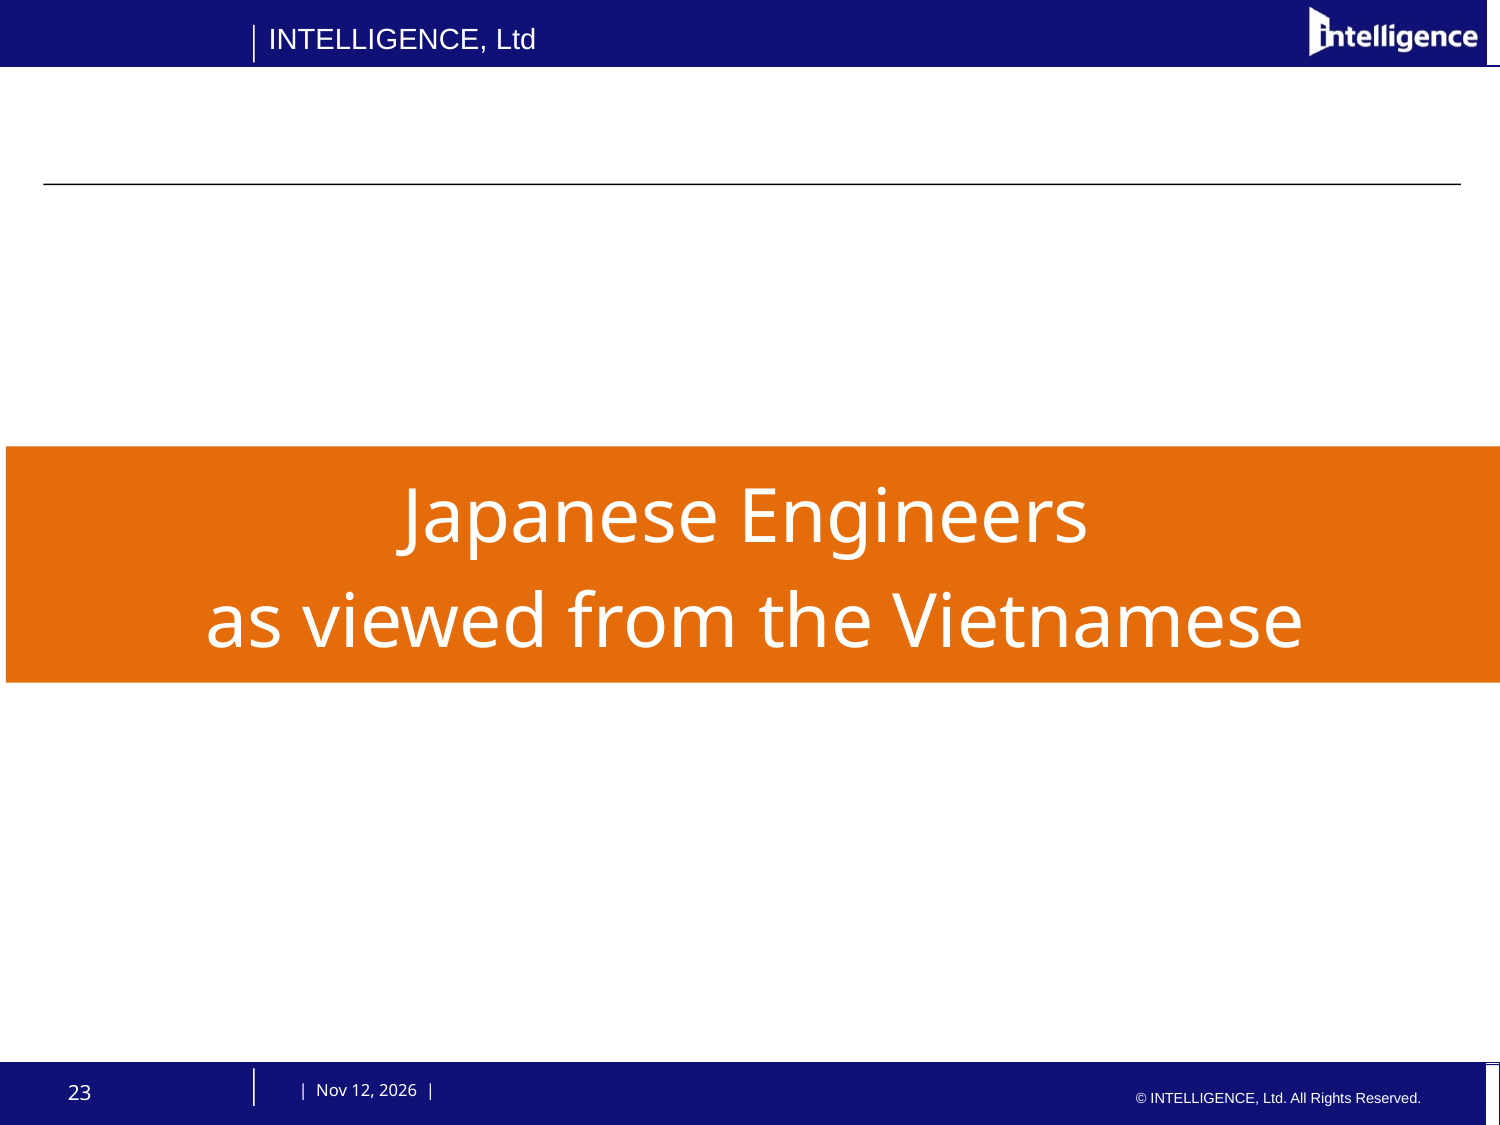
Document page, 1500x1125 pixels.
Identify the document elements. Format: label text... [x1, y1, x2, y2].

text_box Japanese Engineers as viewed from the Vietnamese [5, 446, 1500, 683]
footer | 31-Oct-14 | [275, 1071, 1175, 1125]
slide_number 23 [53, 1070, 254, 1118]
picture [0, 0, 1487, 65]
picture [0, 1063, 1486, 1125]
